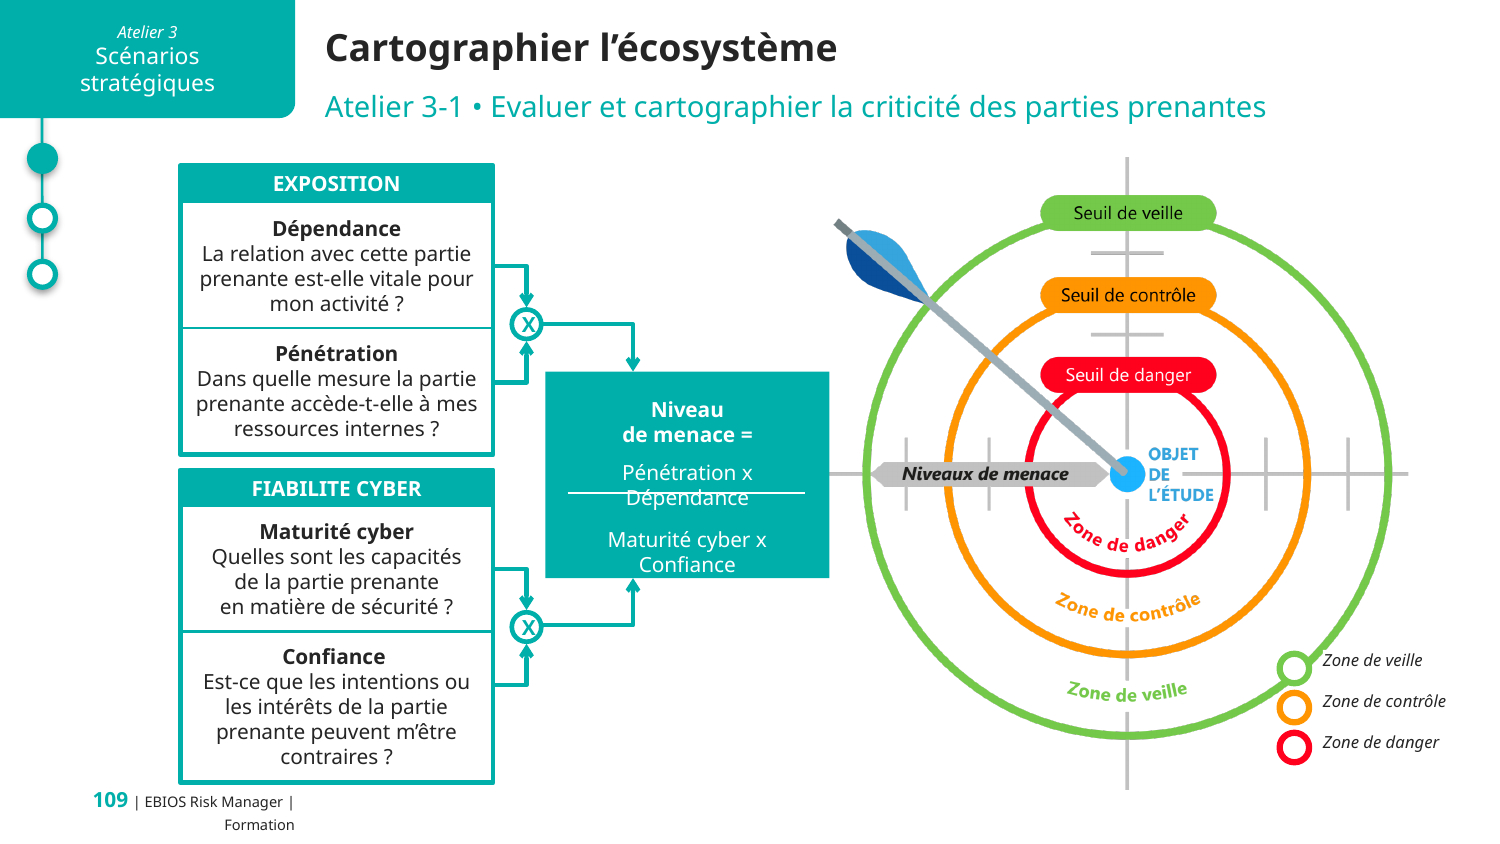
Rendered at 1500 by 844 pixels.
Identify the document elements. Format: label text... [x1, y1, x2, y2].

text_box [494, 341, 534, 385]
text_box [543, 578, 641, 627]
text_box [543, 369, 805, 580]
text_box [543, 322, 641, 372]
text_box EXPOSITION [180, 165, 494, 201]
text_box Dépendance La relation avec cette partie prenante est-elle vitale pour mon activité ? Pénétration Dans quelle mesure la partie prenante accède-t-elle à mes ressources internes ? [180, 201, 494, 327]
text_box Atelier 3-1 • Evaluer et cartographier la criticité des parties prenantes [324, 88, 1381, 124]
text_box Cartographier l’écosystème [324, 23, 1447, 69]
text_box [494, 643, 534, 687]
text_box Maturité cyber Quelles sont les capacités de la partie prenante en matière de sécurité ? Confiance Est-ce que les intentions ou les intérêts de la partie prenante peuvent m’être contraires ? [180, 638, 494, 783]
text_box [1279, 649, 1445, 807]
text_box X [511, 612, 542, 642]
text_box Niveau de menace = Pénétration x Dépendance Maturité cyber x Confiance [545, 389, 805, 519]
text_box [494, 264, 534, 308]
text_box [494, 567, 534, 610]
text_box Dépendance La relation avec cette partie prenante est-elle vitale pour mon activité ? Pénétration Dans quelle mesure la partie prenante accède-t-elle à mes ressources internes ? [180, 334, 494, 455]
text_box Maturité cyber Quelles sont les capacités de la partie prenante en matière de sécurité ? Confiance Est-ce que les intentions ou les intérêts de la partie prenante peuvent m’être contraires ? [180, 505, 494, 628]
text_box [180, 633, 493, 637]
text_box FIABILITE CYBER [180, 469, 494, 505]
picture [810, 157, 1409, 790]
text_box X [511, 309, 542, 339]
